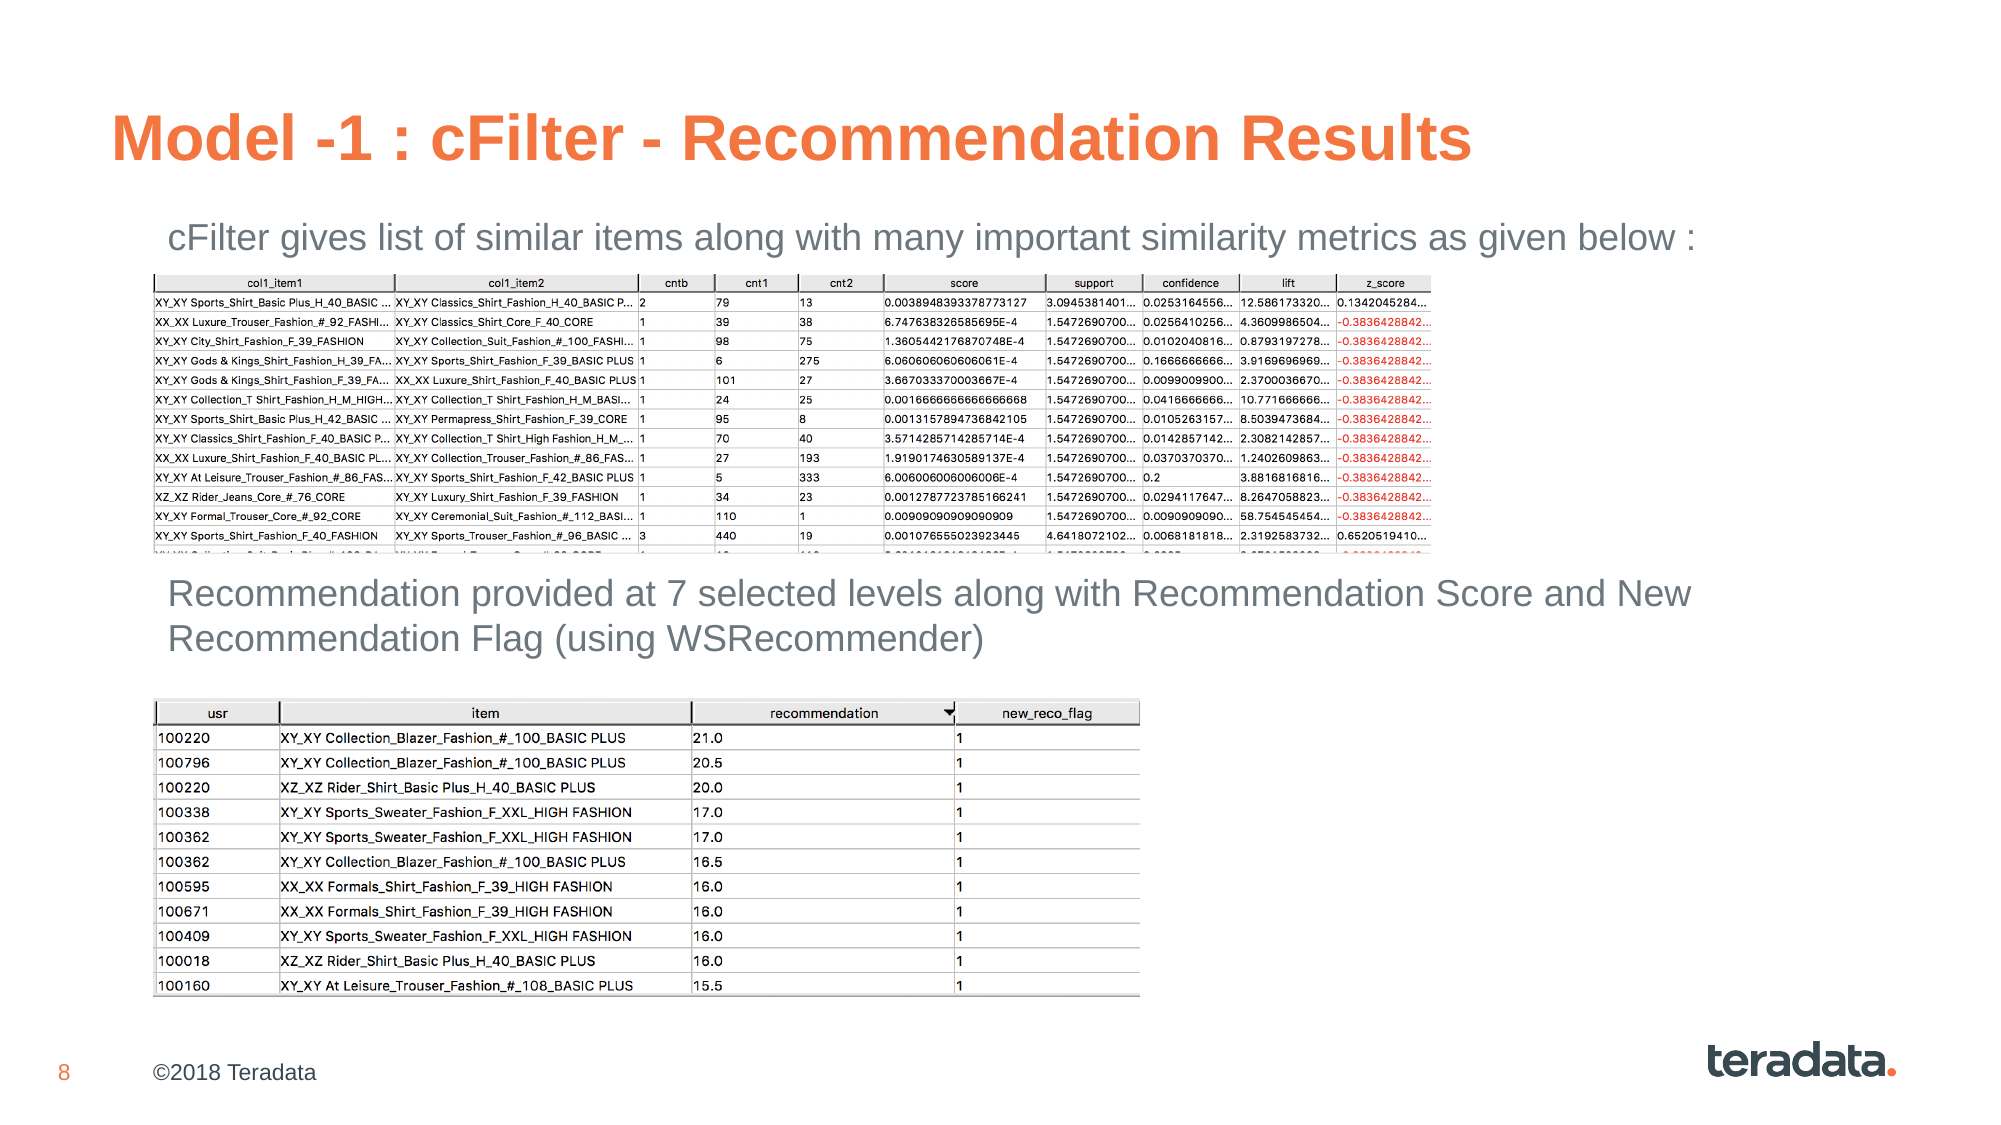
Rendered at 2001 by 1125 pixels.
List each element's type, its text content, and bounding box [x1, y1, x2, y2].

picture [1708, 1041, 1896, 1077]
title Model -1 : cFilter - Recommendation Results [96, 64, 1822, 183]
picture [153, 274, 1431, 554]
text_box Recommendation provided at 7 selected levels along with Recommendation Score and New Recommendation Flag (using WSRecommender) [153, 517, 1820, 712]
picture [153, 698, 1140, 999]
text_box cFilter gives list of similar items along with many important similarity metrics as given below : [153, 205, 1820, 311]
slide_number ©2018 Teradata [153, 1057, 604, 1086]
